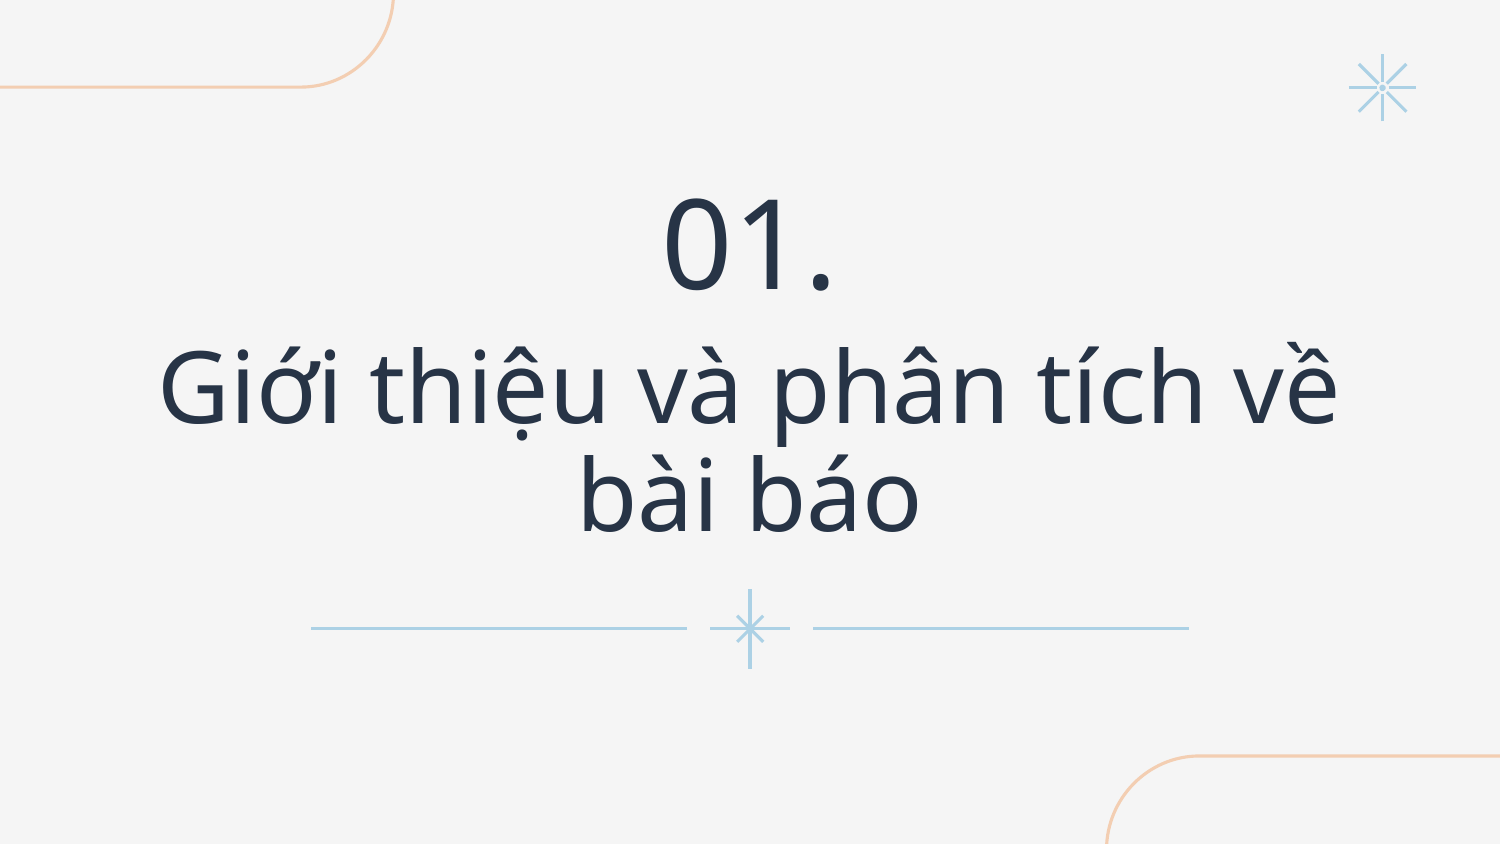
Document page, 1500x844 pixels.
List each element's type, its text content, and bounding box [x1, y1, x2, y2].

title Giới thiệu và phân tích về bài báo [118, 301, 704, 589]
title 01. [491, 180, 1009, 319]
title Giới thiệu và phân tích về bài báo [796, 301, 1382, 589]
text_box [709, 189, 791, 844]
